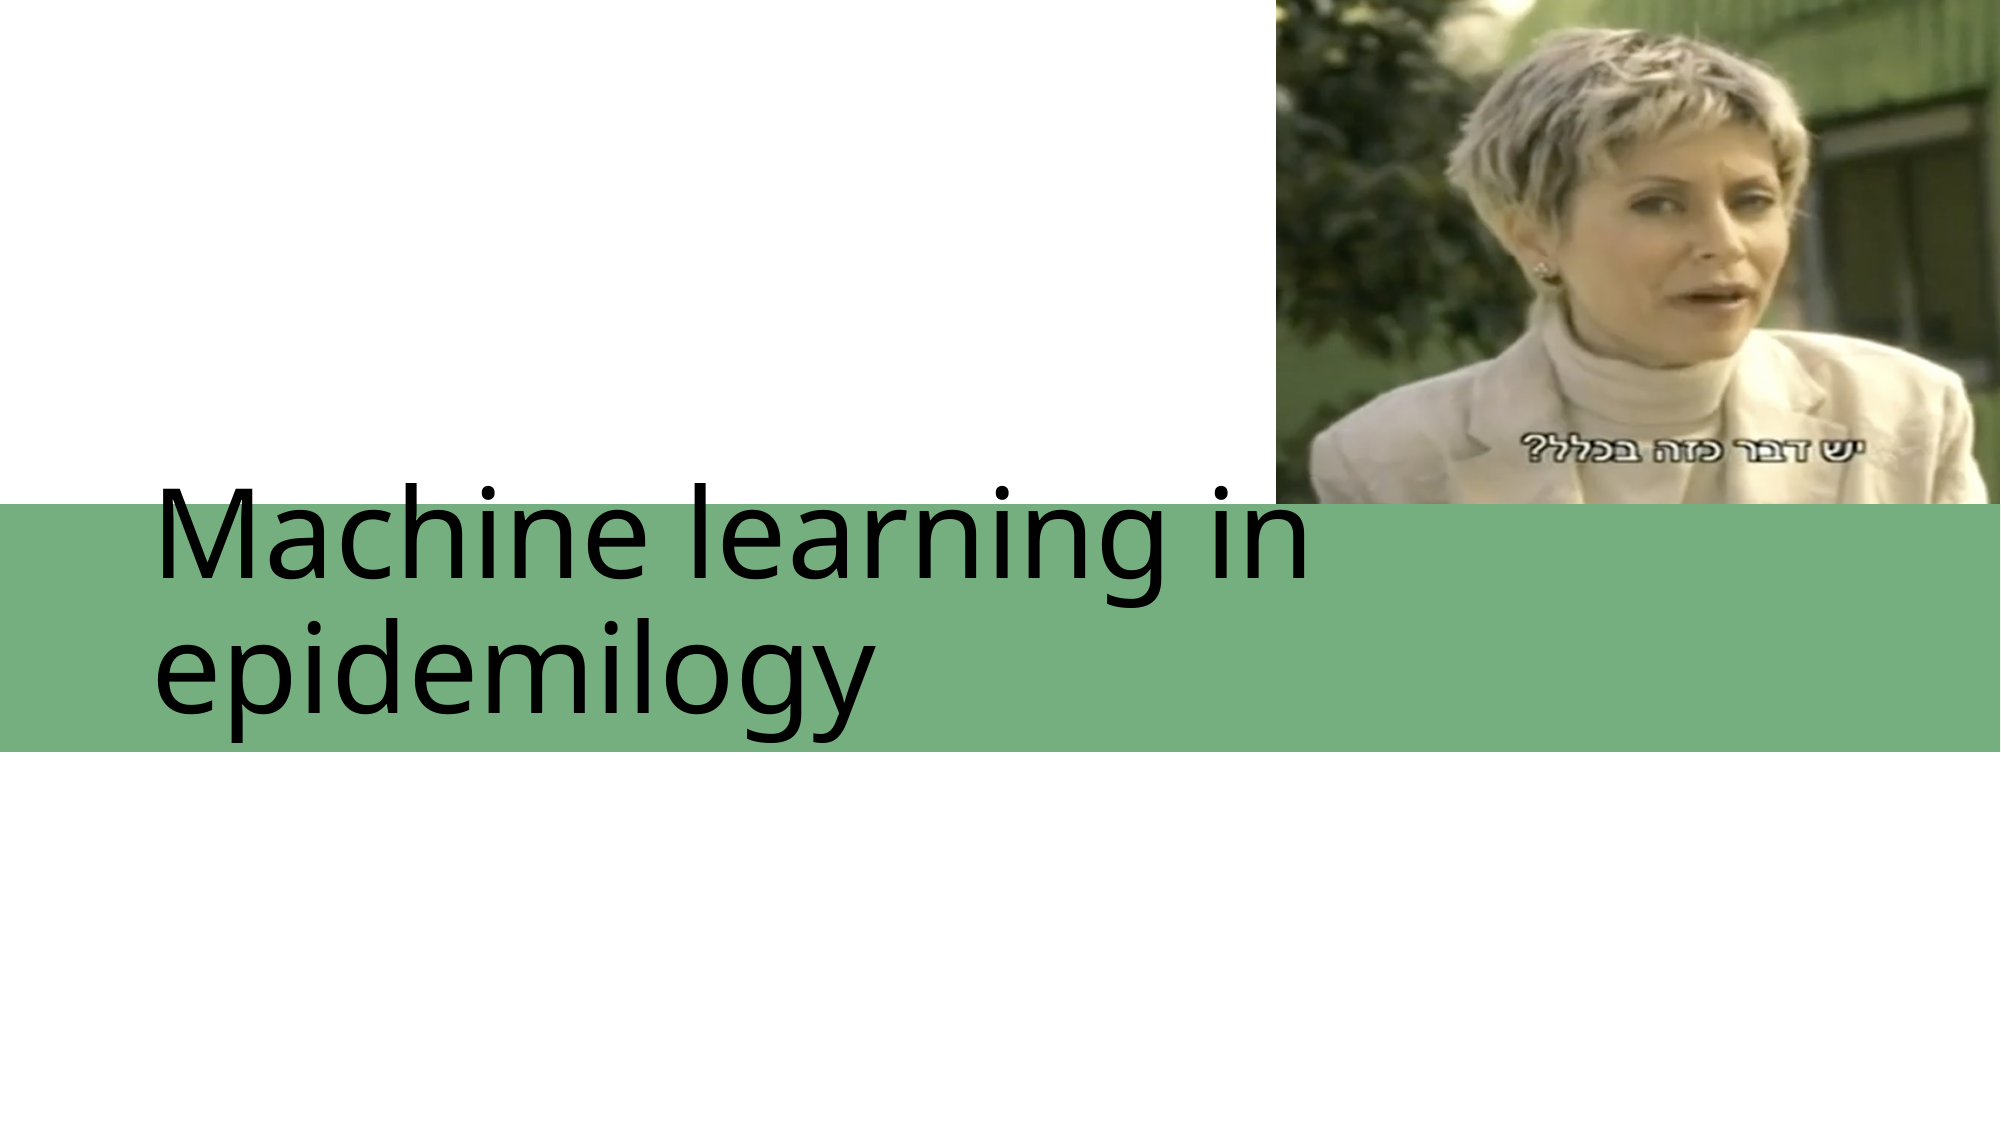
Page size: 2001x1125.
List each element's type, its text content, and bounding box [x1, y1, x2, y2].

picture [1275, 0, 2000, 504]
title Machine learning in epidemilogy [136, 280, 1862, 749]
